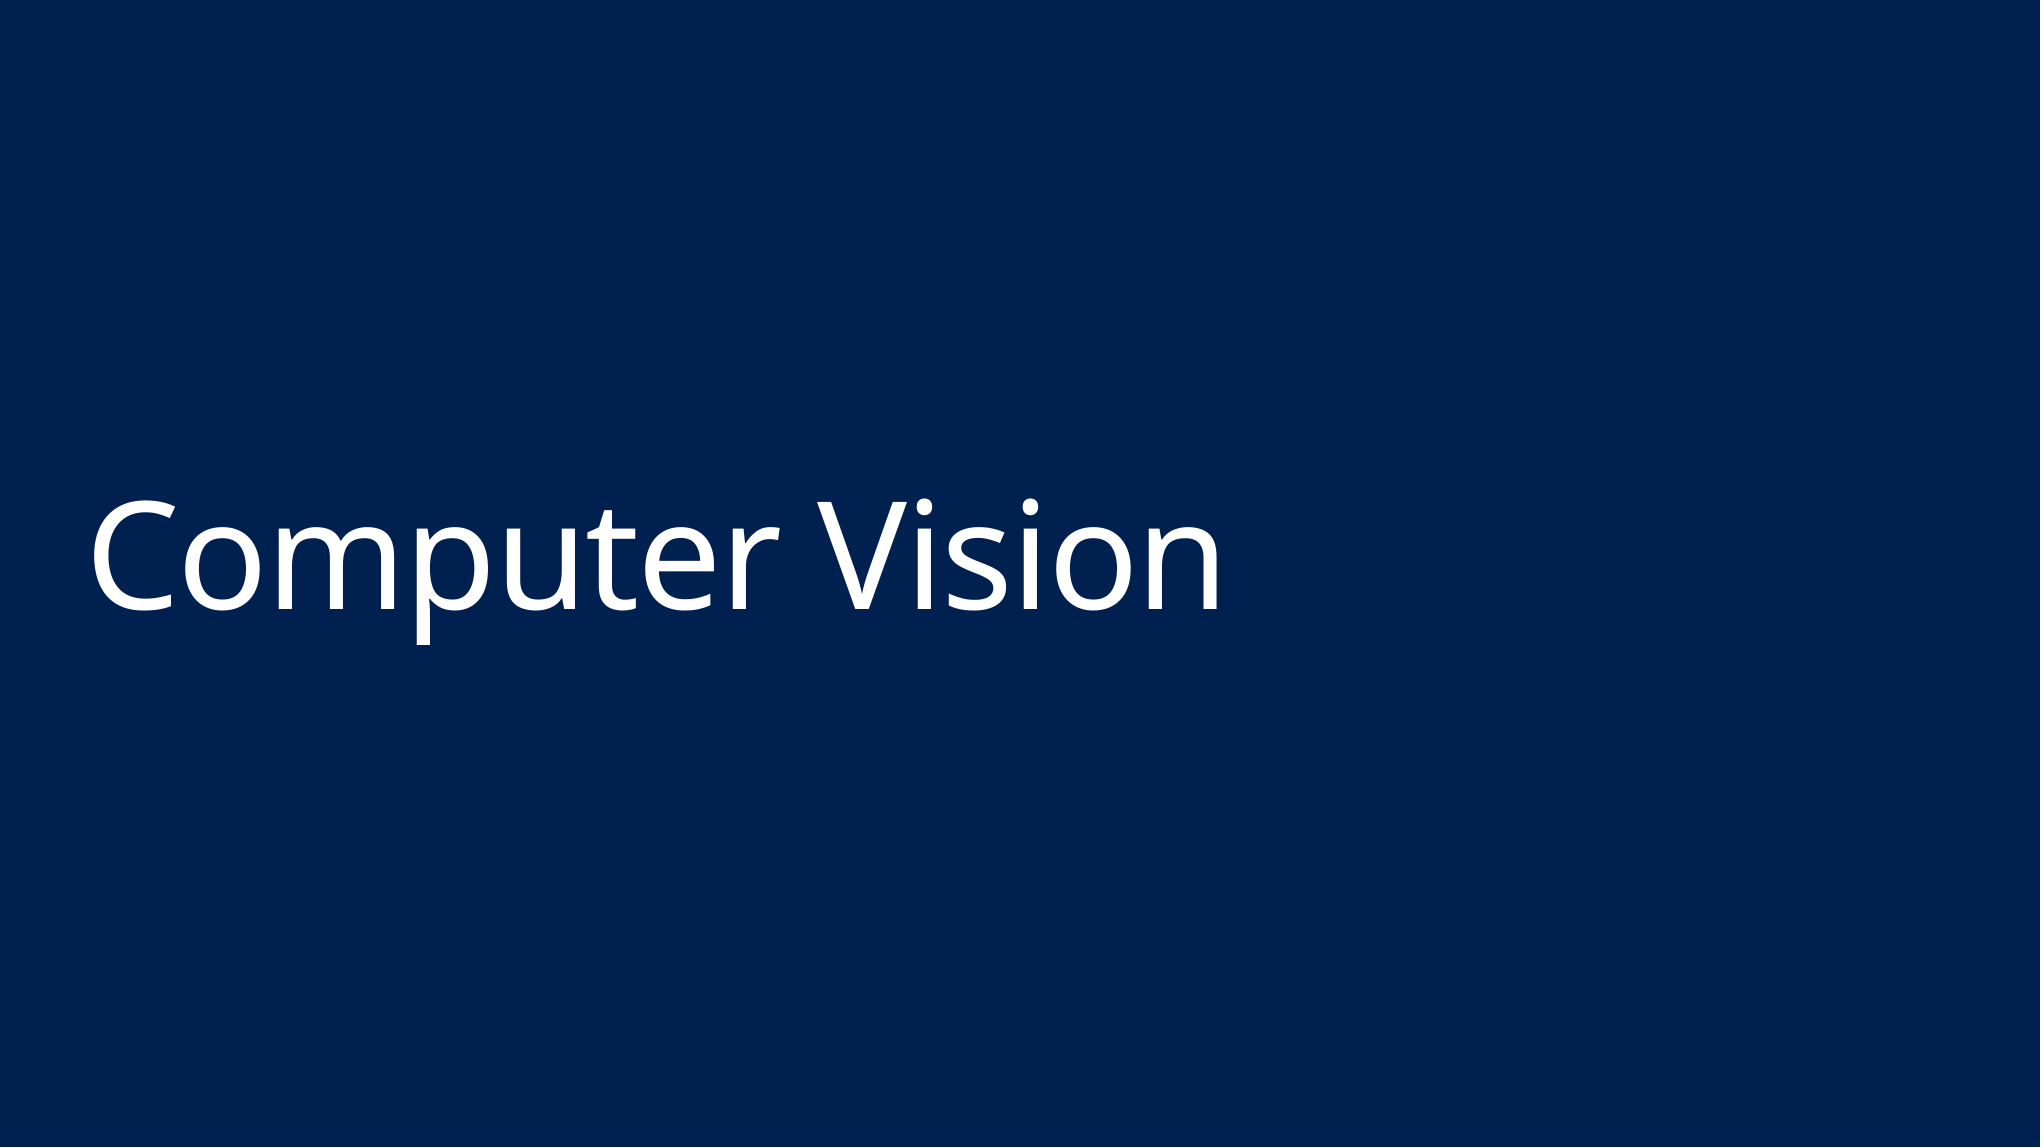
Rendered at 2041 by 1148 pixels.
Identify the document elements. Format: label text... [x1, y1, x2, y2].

title Computer Vision [61, 464, 1808, 659]
